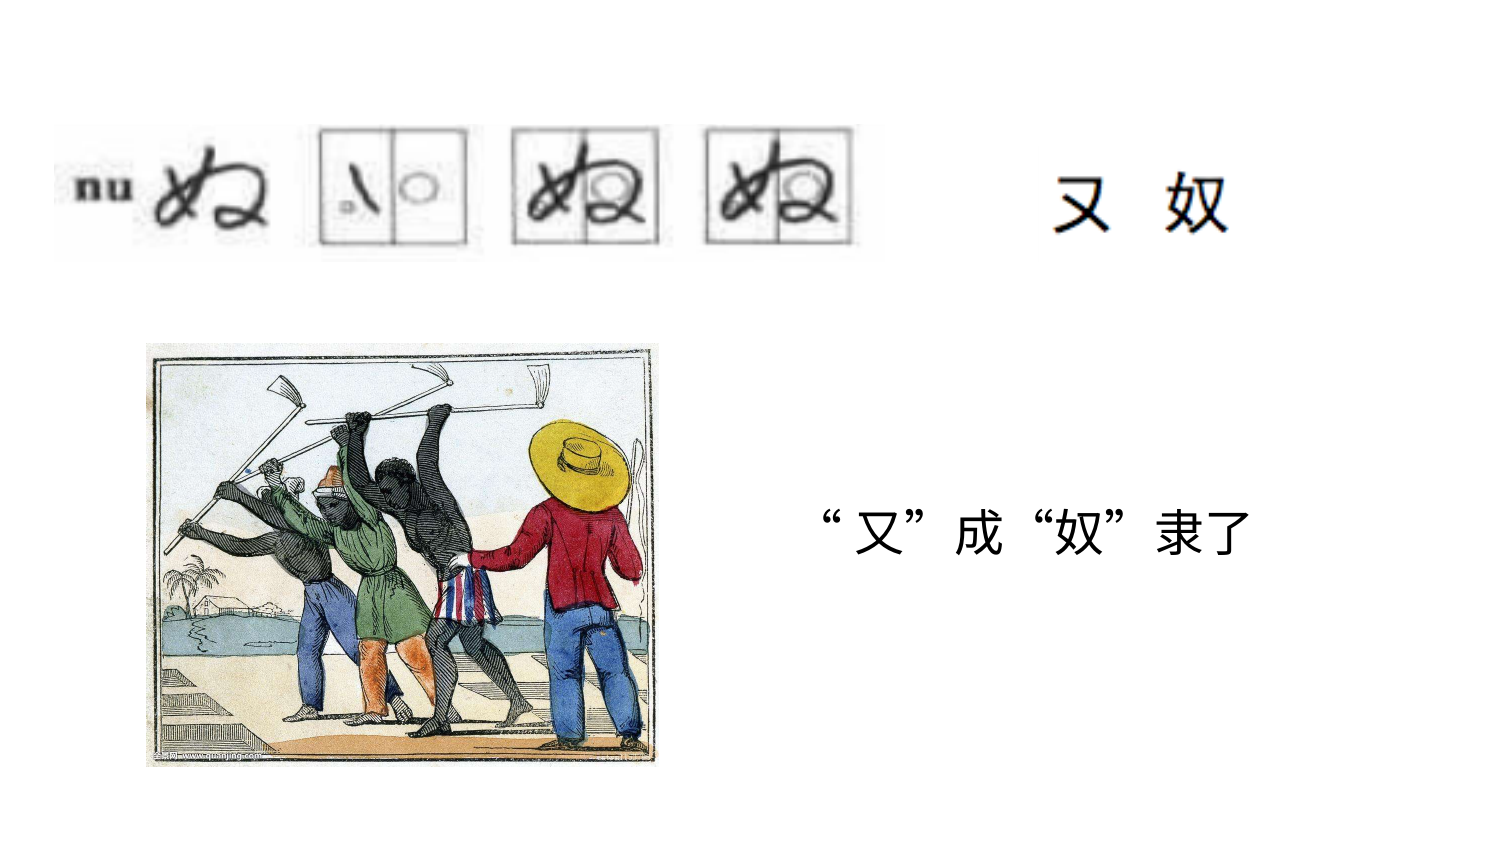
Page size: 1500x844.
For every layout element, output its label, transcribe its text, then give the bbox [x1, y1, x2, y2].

picture [1037, 146, 1253, 262]
picture [54, 124, 885, 262]
picture [145, 343, 659, 767]
text_box “又”成“奴”隶了 [777, 494, 1277, 569]
